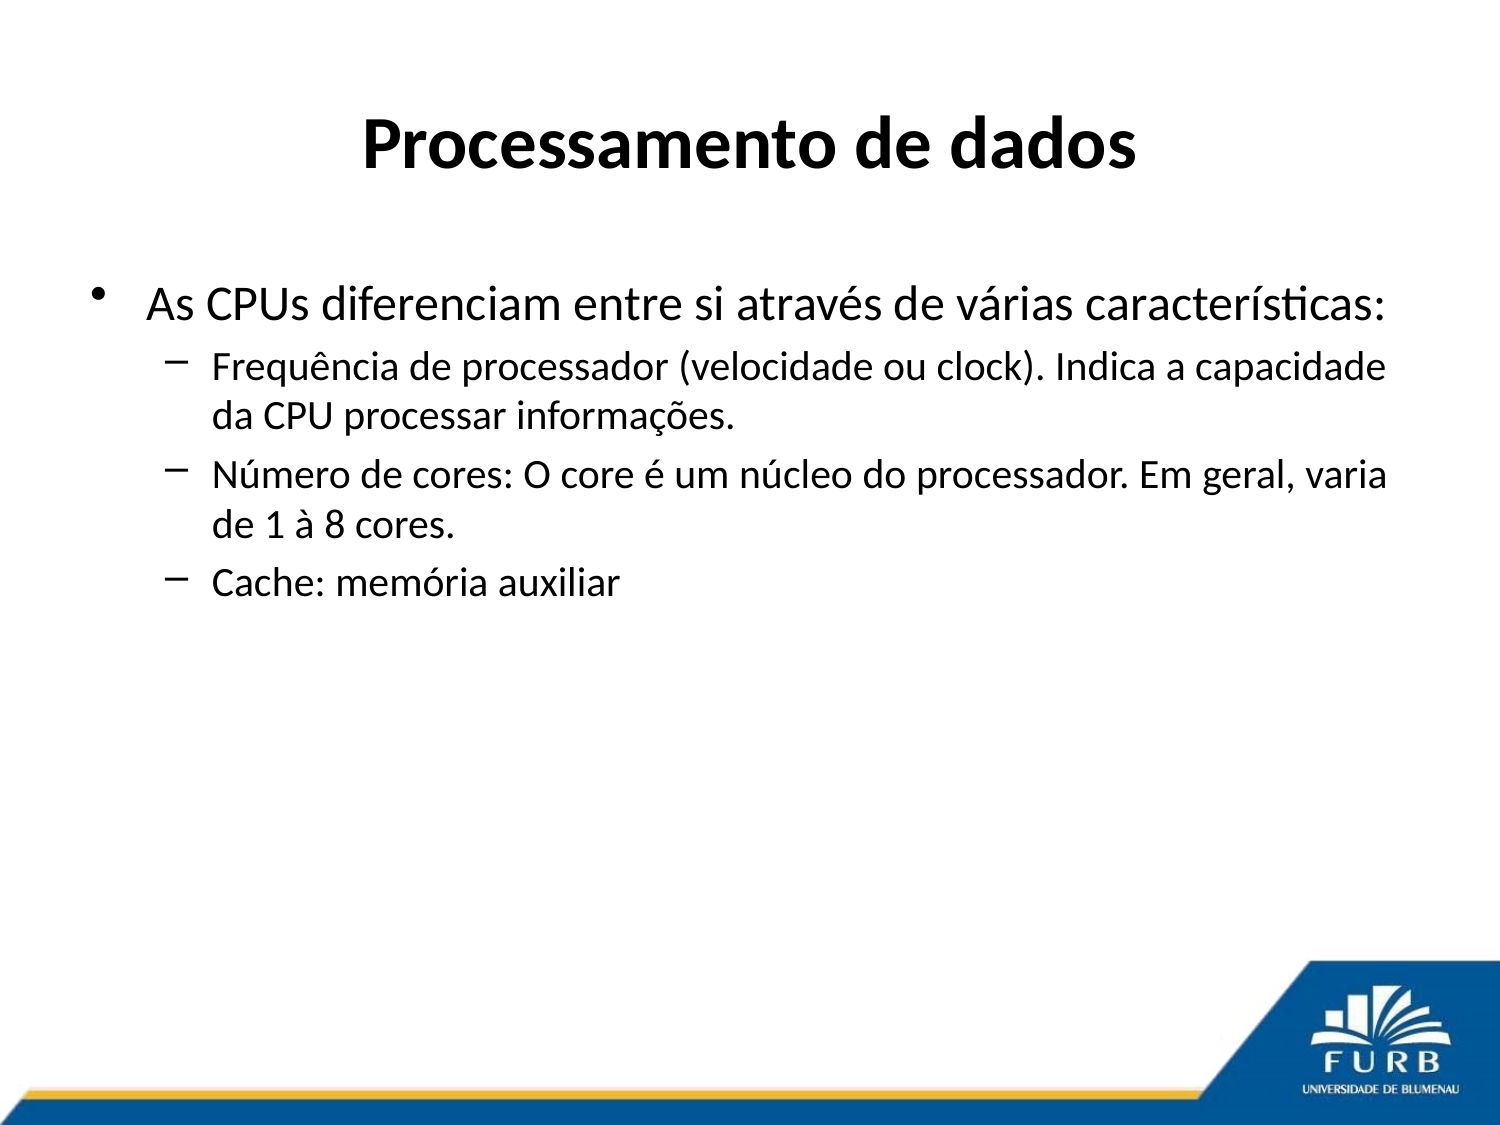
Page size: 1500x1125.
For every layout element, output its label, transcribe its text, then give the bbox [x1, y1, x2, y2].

title Processamento de dados [75, 45, 1425, 233]
list As CPUs diferenciam entre si através de várias características: Frequência de processador (velocidade ou clock). Indica a capacidade da CPU processar informações. Número de cores: O core é um núcleo do processador. Em geral, varia de 1 à 8 cores. Cache: memória auxiliar [75, 262, 1425, 1083]
picture [0, 0, 1500, 1125]
